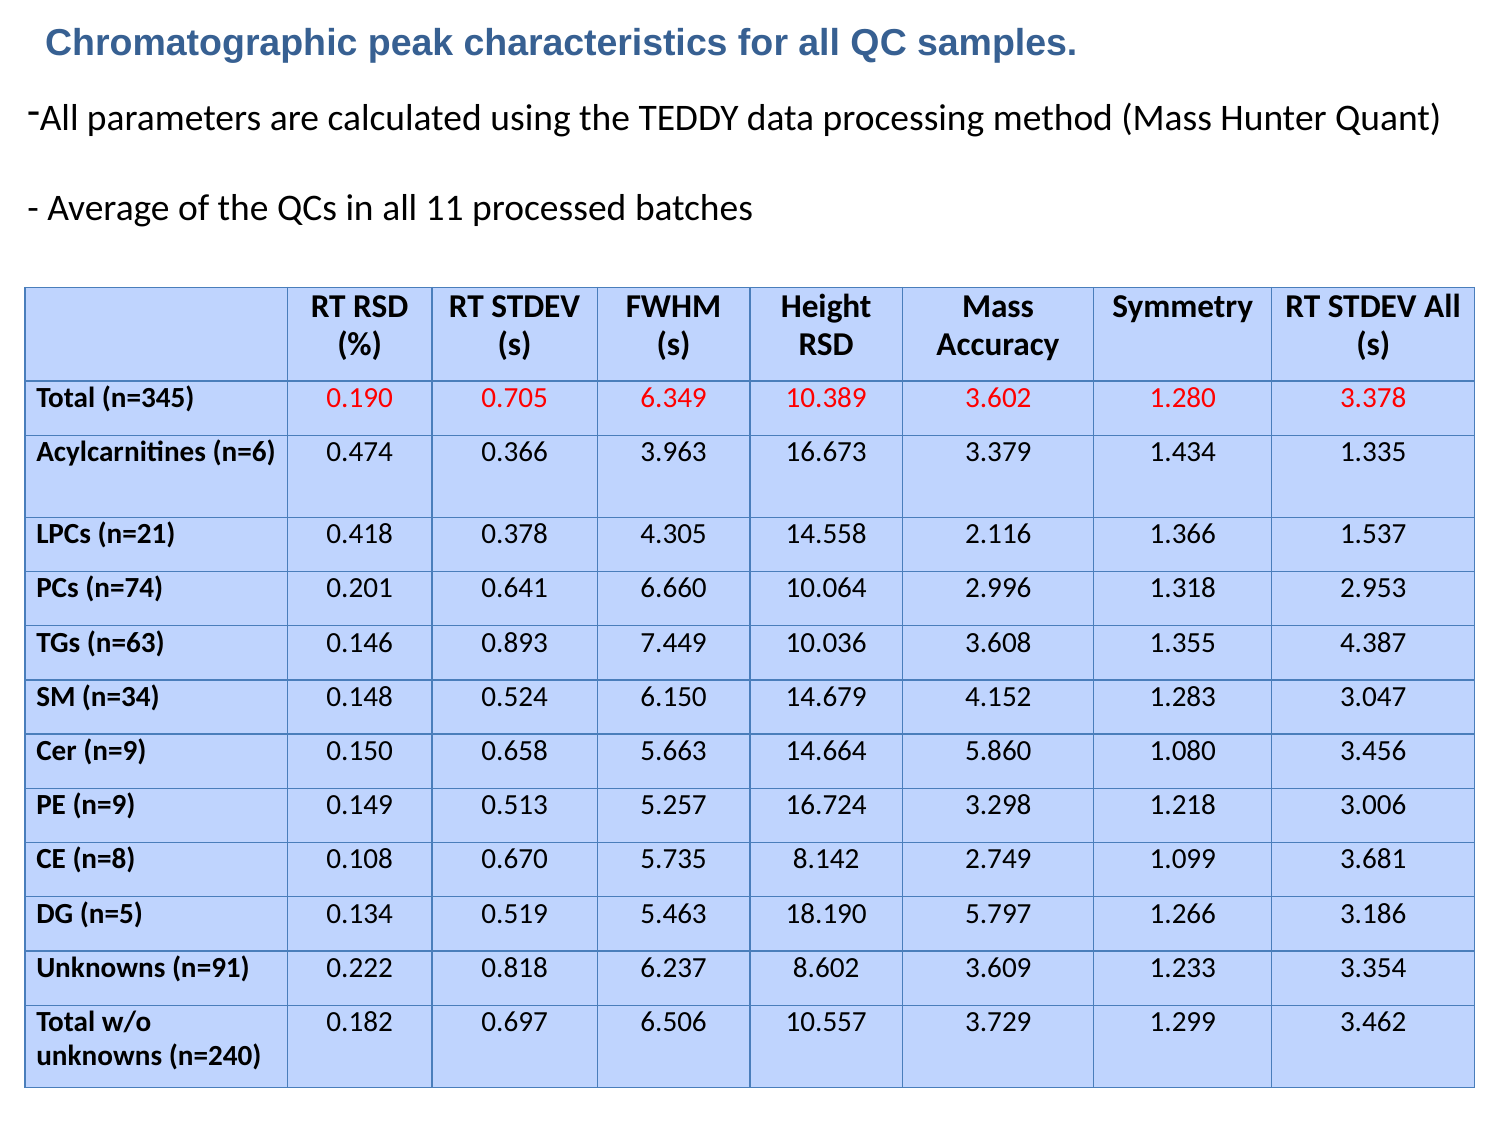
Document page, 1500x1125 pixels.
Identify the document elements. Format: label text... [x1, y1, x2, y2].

table_cell 3.609 [903, 952, 1093, 1005]
table_cell 3.378 [1272, 382, 1474, 435]
table_cell 5.463 [598, 897, 749, 950]
table_cell 1.299 [1094, 1006, 1271, 1087]
table_cell 3.047 [1272, 681, 1474, 733]
table_cell 3.298 [903, 789, 1093, 842]
table_cell 3.729 [903, 1006, 1093, 1087]
table_cell 1.355 [1094, 626, 1271, 679]
table_cell 10.389 [751, 382, 902, 435]
table_cell 2.116 [903, 518, 1093, 571]
table_cell 5.797 [903, 897, 1093, 950]
table_cell 10.036 [751, 626, 902, 679]
table_cell Total w/o unknowns (n=240) [26, 1006, 287, 1087]
table_cell 10.557 [751, 1006, 902, 1087]
table_cell 14.558 [751, 518, 902, 571]
table_cell 0.513 [433, 789, 597, 842]
table_cell 3.681 [1272, 843, 1474, 896]
table_cell 0.222 [288, 952, 431, 1005]
table_header RT RSD (%) [288, 288, 431, 380]
table_cell 2.749 [903, 843, 1093, 896]
table_cell 0.366 [433, 436, 597, 517]
table_cell 2.996 [903, 572, 1093, 625]
table_cell 1.283 [1094, 681, 1271, 733]
table_cell 3.006 [1272, 789, 1474, 842]
table_cell 4.387 [1272, 626, 1474, 679]
table_header Mass Accuracy [903, 288, 1093, 380]
table_cell 0.697 [433, 1006, 597, 1087]
table_cell 3.462 [1272, 1006, 1474, 1087]
table_cell 7.449 [598, 626, 749, 679]
table_cell 6.349 [598, 382, 749, 435]
table_cell 16.724 [751, 789, 902, 842]
table_cell 5.860 [903, 735, 1093, 788]
table_cell 14.664 [751, 735, 902, 788]
table_cell 0.670 [433, 843, 597, 896]
table_cell PCs (n=74) [26, 572, 287, 625]
table_cell 0.641 [433, 572, 597, 625]
table_cell 5.663 [598, 735, 749, 788]
table_cell 1.099 [1094, 843, 1271, 896]
table_cell 5.735 [598, 843, 749, 896]
table_cell 8.142 [751, 843, 902, 896]
table_cell Acylcarnitines (n=6) [26, 436, 287, 517]
table_cell 1.266 [1094, 897, 1271, 950]
table_cell 0.134 [288, 897, 431, 950]
table_cell CE (n=8) [26, 843, 287, 896]
table_cell 0.108 [288, 843, 431, 896]
table_cell 18.190 [751, 897, 902, 950]
table_cell 6.237 [598, 952, 749, 1005]
table_cell DG (n=5) [26, 897, 287, 950]
table_cell 1.318 [1094, 572, 1271, 625]
table_cell 8.602 [751, 952, 902, 1005]
table_cell 0.182 [288, 1006, 431, 1087]
table_cell 0.190 [288, 382, 431, 435]
table_header RT STDEV All (s) [1272, 288, 1474, 380]
table_cell LPCs (n=21) [26, 518, 287, 571]
table_header RT STDEV (s) [433, 288, 597, 380]
table_cell 4.305 [598, 518, 749, 571]
table_cell 0.474 [288, 436, 431, 517]
table_cell 1.080 [1094, 735, 1271, 788]
table_cell 1.233 [1094, 952, 1271, 1005]
table_cell 14.679 [751, 681, 902, 733]
table_cell 10.064 [751, 572, 902, 625]
table_cell PE (n=9) [26, 789, 287, 842]
table_cell 1.366 [1094, 518, 1271, 571]
table_cell TGs (n=63) [26, 626, 287, 679]
table_header Height RSD [751, 288, 902, 380]
table_cell 0.658 [433, 735, 597, 788]
table_cell 0.818 [433, 952, 597, 1005]
table_cell 3.602 [903, 382, 1093, 435]
table_cell 1.218 [1094, 789, 1271, 842]
table_cell 6.506 [598, 1006, 749, 1087]
table_cell 3.379 [903, 436, 1093, 517]
table_header Symmetry [1094, 288, 1271, 380]
table_cell 3.456 [1272, 735, 1474, 788]
table_cell 3.963 [598, 436, 749, 517]
table_cell 5.257 [598, 789, 749, 842]
table_cell 0.418 [288, 518, 431, 571]
table_cell 0.378 [433, 518, 597, 571]
table_cell 2.953 [1272, 572, 1474, 625]
table_cell 6.150 [598, 681, 749, 733]
table_cell Cer (n=9) [26, 735, 287, 788]
table_cell 1.335 [1272, 436, 1474, 517]
table_header [26, 288, 287, 380]
table_cell 0.150 [288, 735, 431, 788]
table_cell 1.537 [1272, 518, 1474, 571]
table_cell 1.280 [1094, 382, 1271, 435]
table_cell 3.186 [1272, 897, 1474, 950]
table_cell 3.354 [1272, 952, 1474, 1005]
table_cell 0.524 [433, 681, 597, 733]
text_box Chromatographic peak characteristics for all QC samples. [30, 10, 1094, 71]
table_cell 0.146 [288, 626, 431, 679]
table_cell 4.152 [903, 681, 1093, 733]
table_cell Unknowns (n=91) [26, 952, 287, 1005]
table_cell 0.201 [288, 572, 431, 625]
table_cell 0.893 [433, 626, 597, 679]
table_cell Total (n=345) [26, 382, 287, 435]
table_cell 0.148 [288, 681, 431, 733]
table_header FWHM (s) [598, 288, 749, 380]
table_cell 0.705 [433, 382, 597, 435]
table_cell 0.149 [288, 789, 431, 842]
text_box All parameters are calculated using the TEDDY data processing method (Mass Hunter Quant) - Average of the QCs in all 11 processed batches [12, 85, 1463, 236]
table_cell 6.660 [598, 572, 749, 625]
table_cell 16.673 [751, 436, 902, 517]
table_cell SM (n=34) [26, 681, 287, 733]
table_cell 1.434 [1094, 436, 1271, 517]
table_cell 3.608 [903, 626, 1093, 679]
table_cell 0.519 [433, 897, 597, 950]
